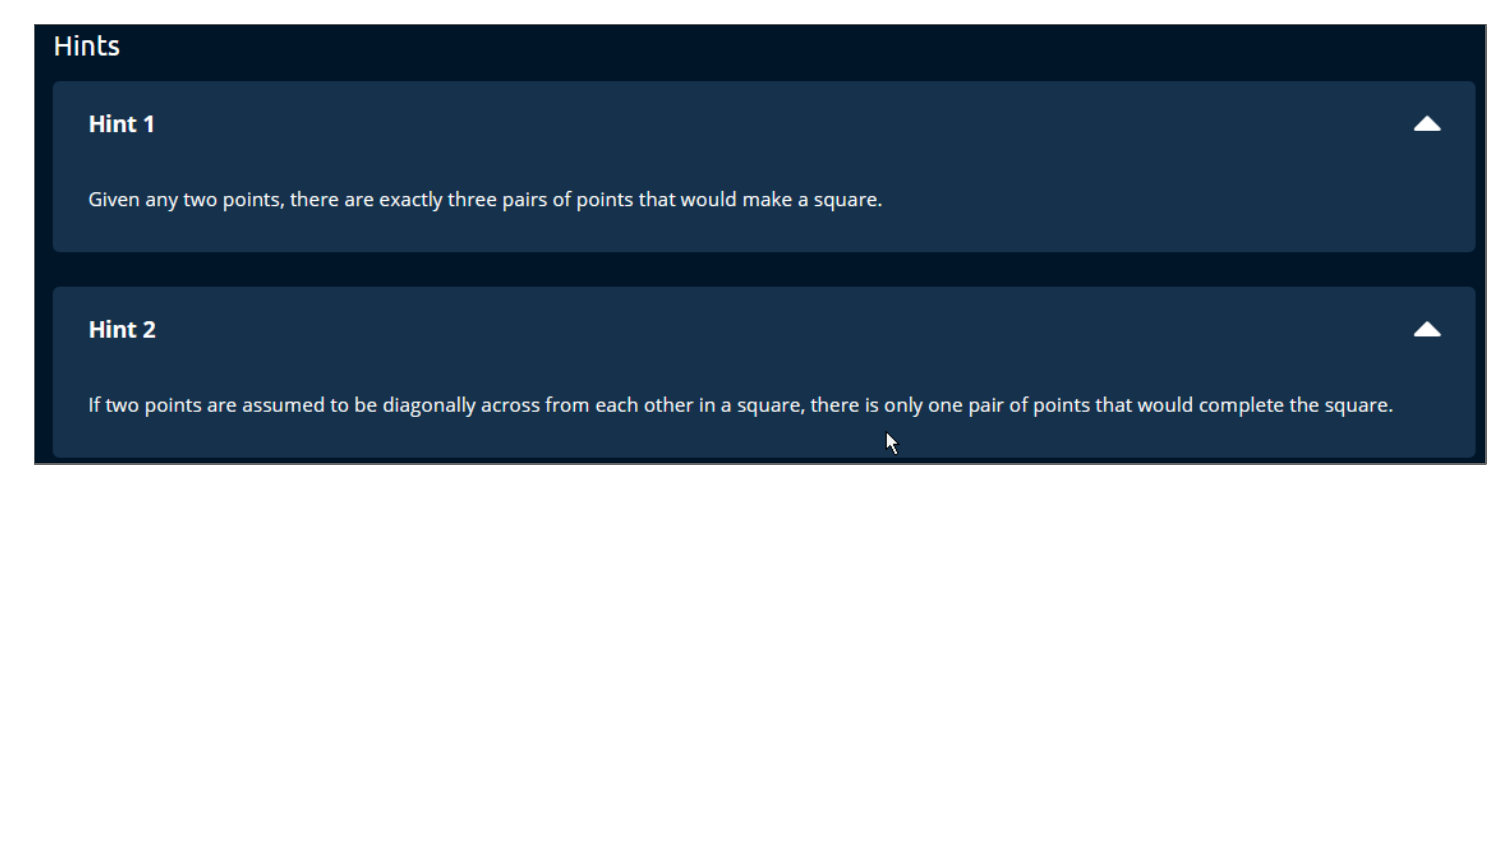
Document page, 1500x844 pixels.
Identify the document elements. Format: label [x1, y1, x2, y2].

text_box [919, 68, 1262, 267]
picture [34, 24, 1486, 464]
